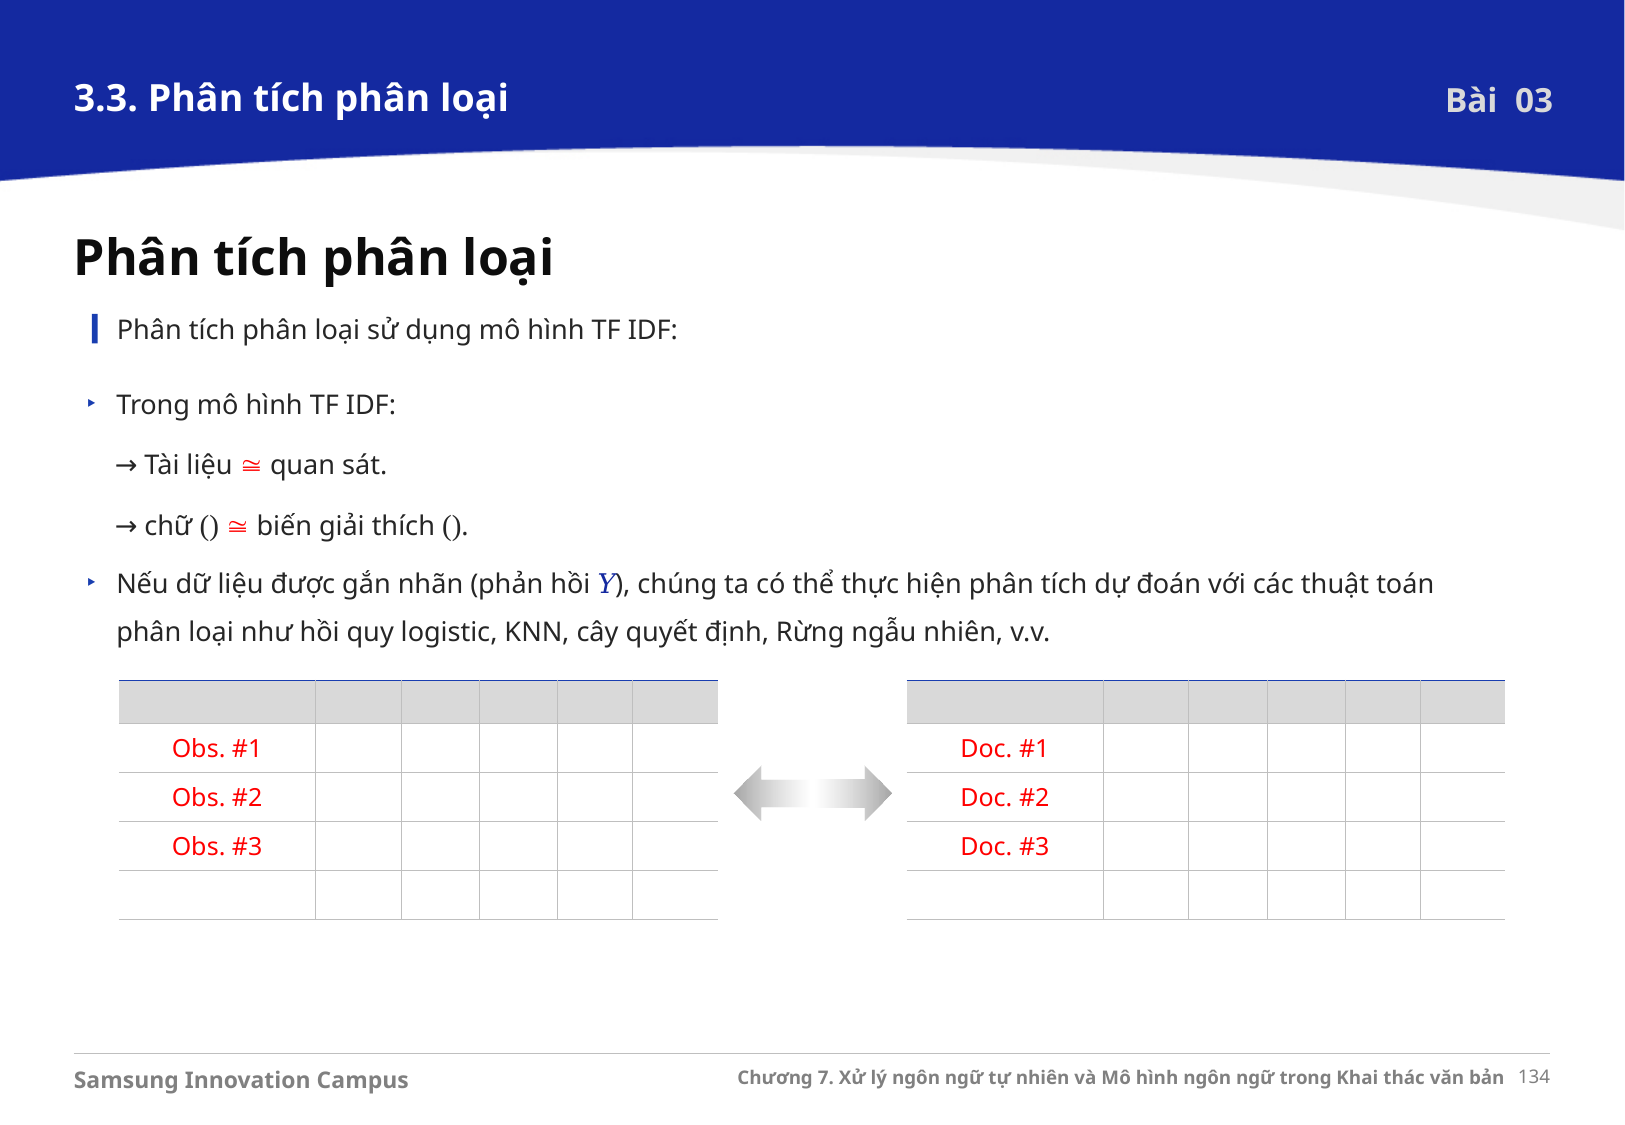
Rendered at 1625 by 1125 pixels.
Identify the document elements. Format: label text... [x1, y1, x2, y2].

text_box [91, 311, 1533, 345]
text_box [733, 765, 891, 821]
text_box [73, 73, 1554, 120]
picture [0, 0, 1625, 1125]
text_box Phân tích phân loại [73, 224, 1552, 287]
